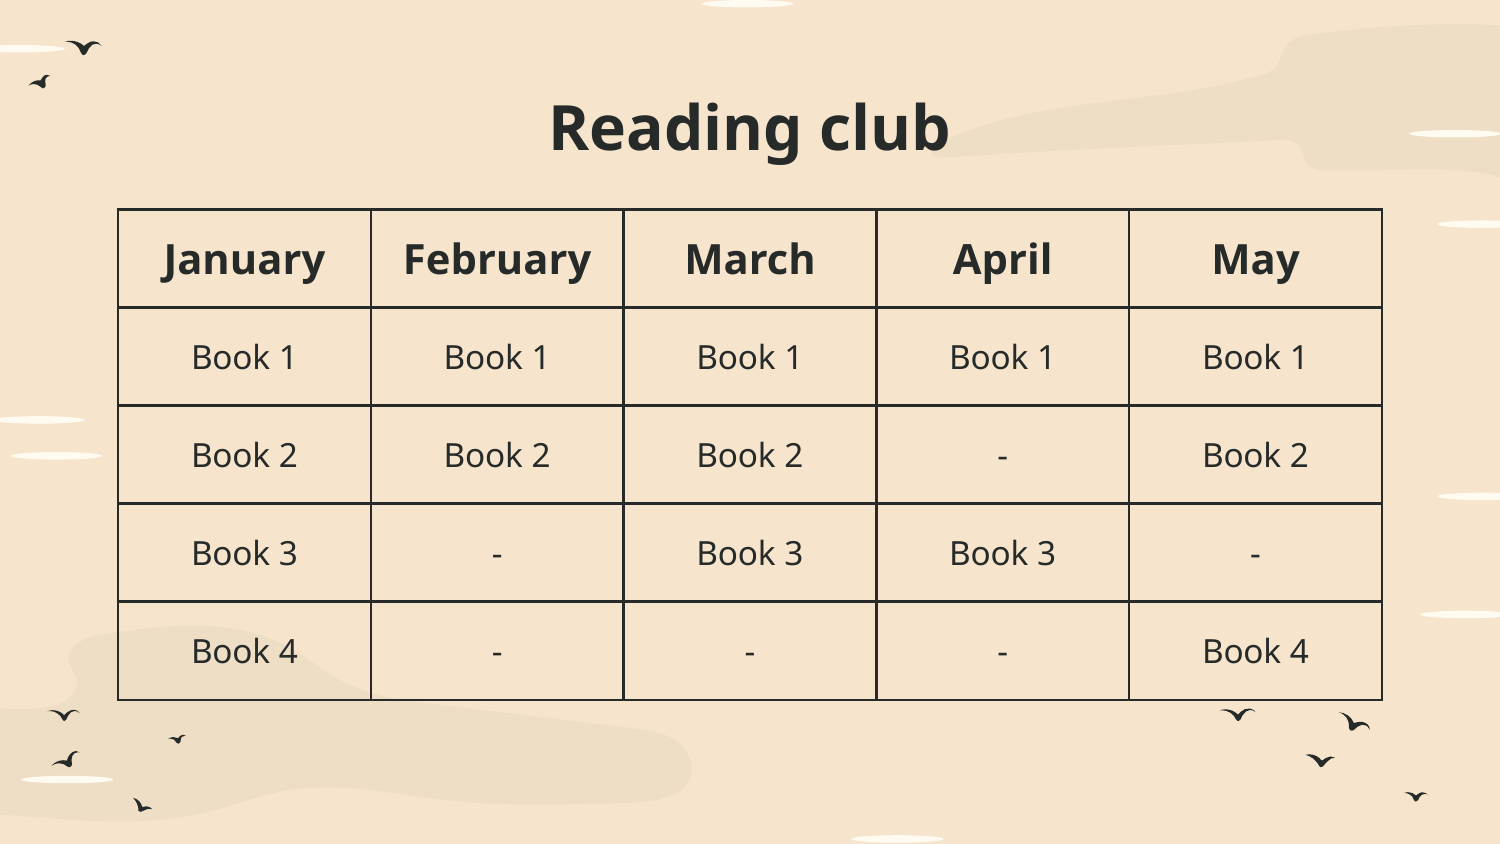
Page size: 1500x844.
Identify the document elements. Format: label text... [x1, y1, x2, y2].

table_cell Book 3 [625, 505, 875, 600]
table_cell Book 4 [119, 603, 370, 699]
table_cell - [878, 407, 1128, 502]
table_cell - [878, 603, 1128, 699]
table_cell Book 2 [1130, 407, 1381, 502]
table_cell Book 3 [119, 505, 370, 600]
table_cell Book 3 [878, 505, 1128, 600]
table_header January [119, 211, 370, 306]
table_cell - [1130, 505, 1381, 600]
table_cell Book 2 [372, 407, 622, 502]
table_cell - [625, 603, 875, 699]
table_cell Book 2 [625, 407, 875, 502]
table_cell - [372, 603, 622, 699]
table_cell Book 1 [372, 309, 622, 404]
table_cell Book 1 [878, 309, 1128, 404]
table_header March [625, 211, 875, 306]
table_header February [372, 211, 622, 306]
table_cell - [372, 505, 622, 600]
table_cell Book 1 [625, 309, 875, 404]
table_header May [1130, 211, 1381, 306]
table_cell Book 2 [119, 407, 370, 502]
table_cell Book 4 [1130, 603, 1381, 699]
table_header April [878, 211, 1128, 306]
table_cell Book 1 [1130, 309, 1381, 404]
table_cell Book 1 [119, 309, 370, 404]
title Reading club [118, 72, 1382, 167]
